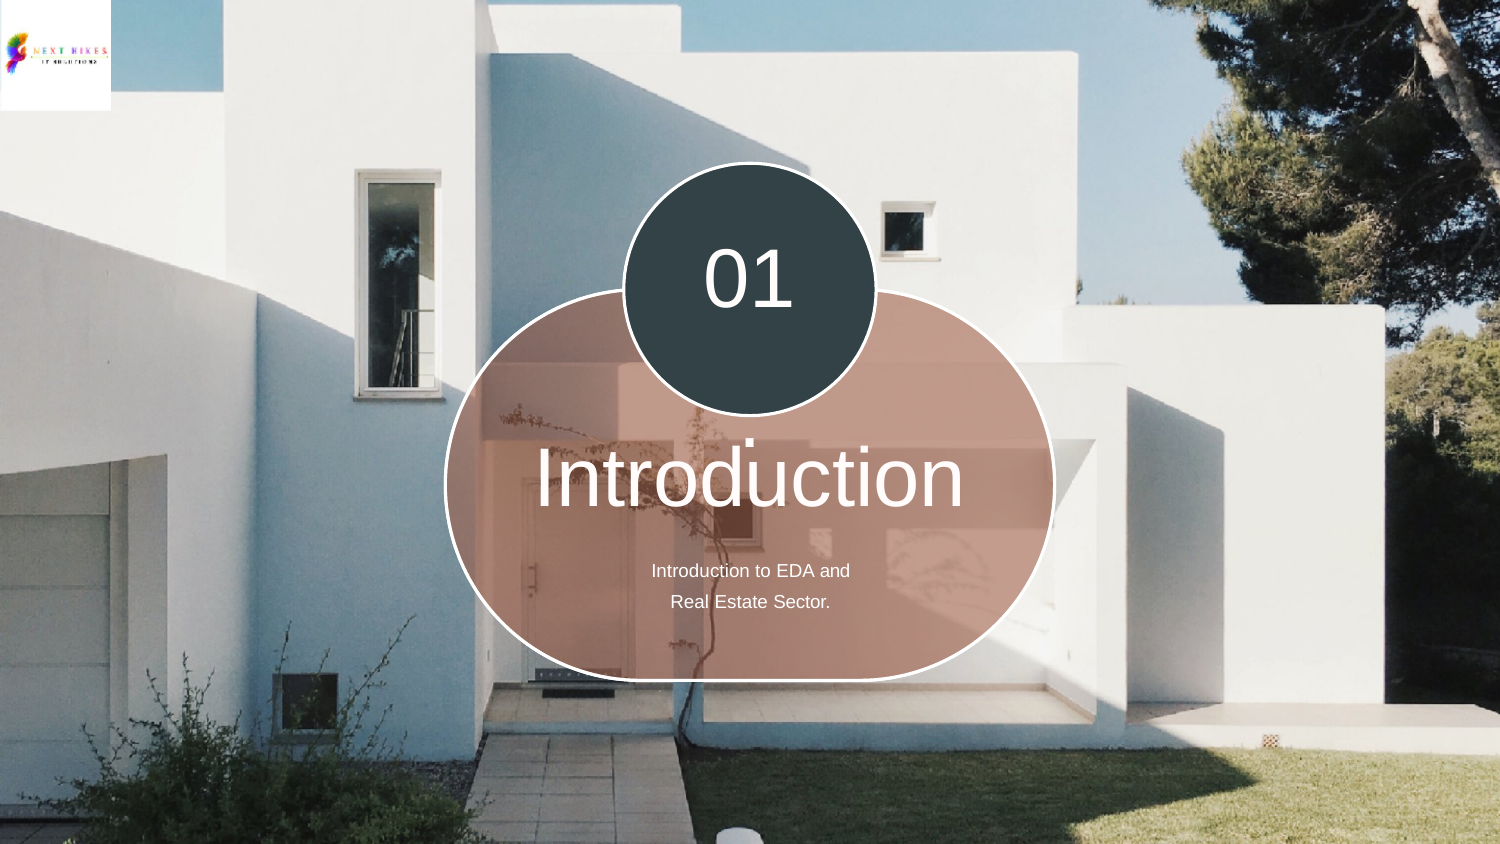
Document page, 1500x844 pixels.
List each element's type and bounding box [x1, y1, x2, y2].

text_box [0, 0, 1500, 844]
picture [0, 0, 112, 111]
